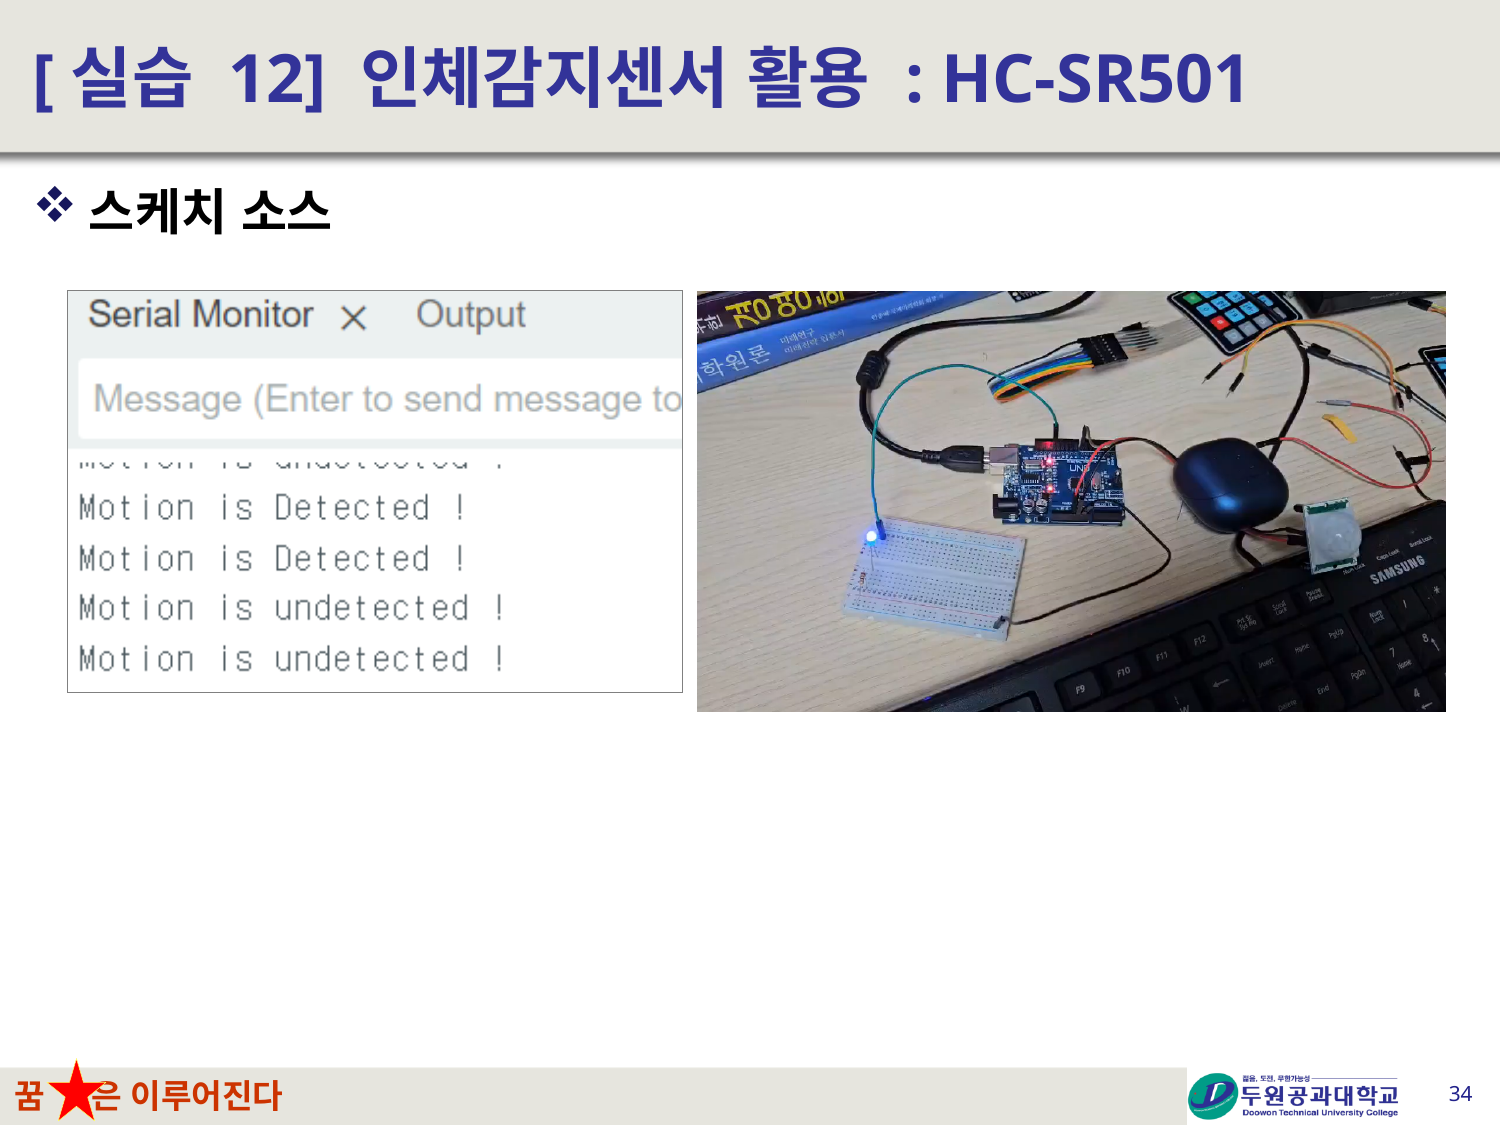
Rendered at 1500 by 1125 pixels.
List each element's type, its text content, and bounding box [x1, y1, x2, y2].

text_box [696, 290, 1447, 713]
list 스케치 소스 [17, 160, 1487, 1067]
picture [0, 0, 1500, 173]
picture [100, 1085, 113, 1090]
picture [66, 290, 683, 693]
title [실습 12] 인체감지센서 활용 : HC-SR501 [17, 8, 1483, 142]
slide_number 34 [1399, 1071, 1488, 1119]
picture [0, 1066, 1400, 1125]
